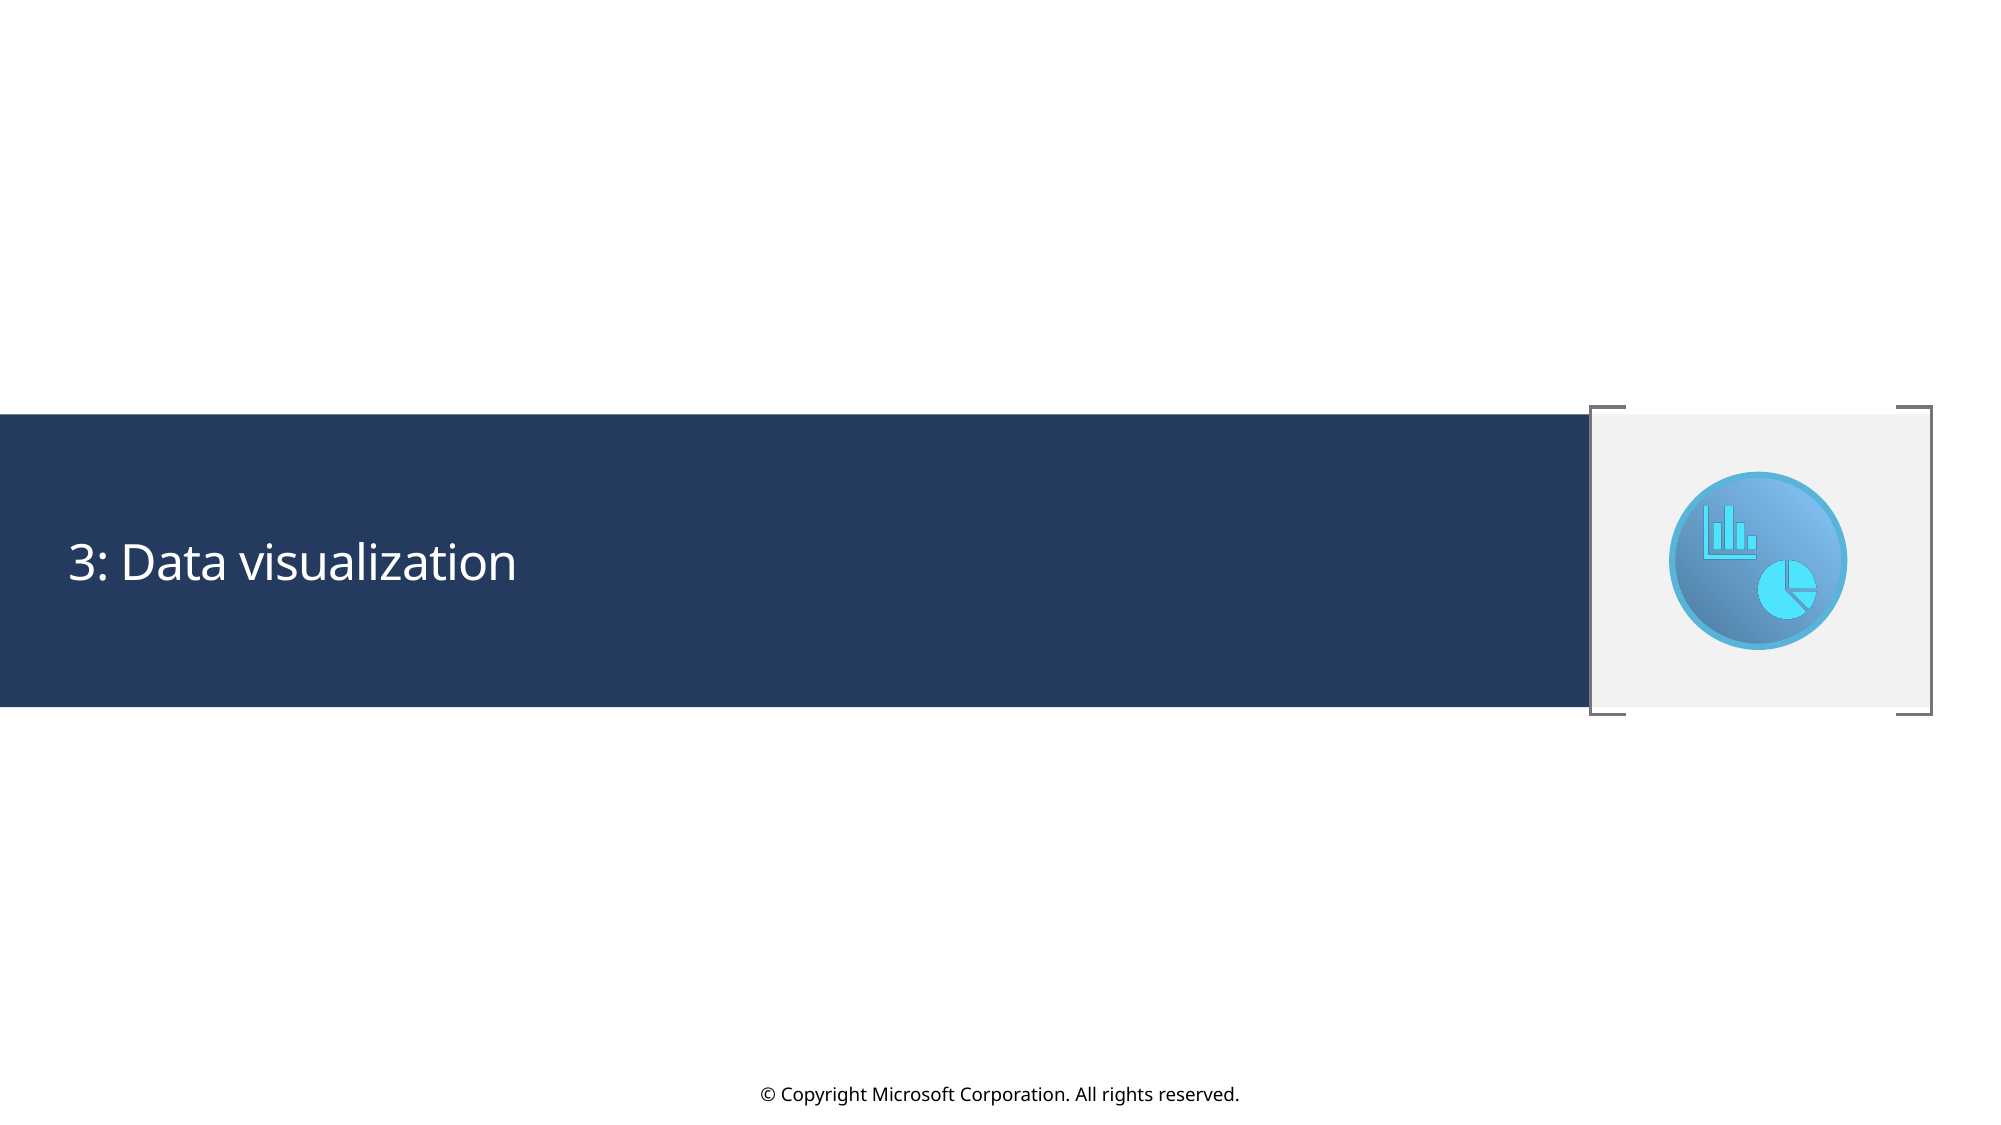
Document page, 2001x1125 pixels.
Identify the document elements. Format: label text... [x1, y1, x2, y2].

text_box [1671, 474, 1845, 648]
title 3: Data visualization [68, 414, 1577, 708]
